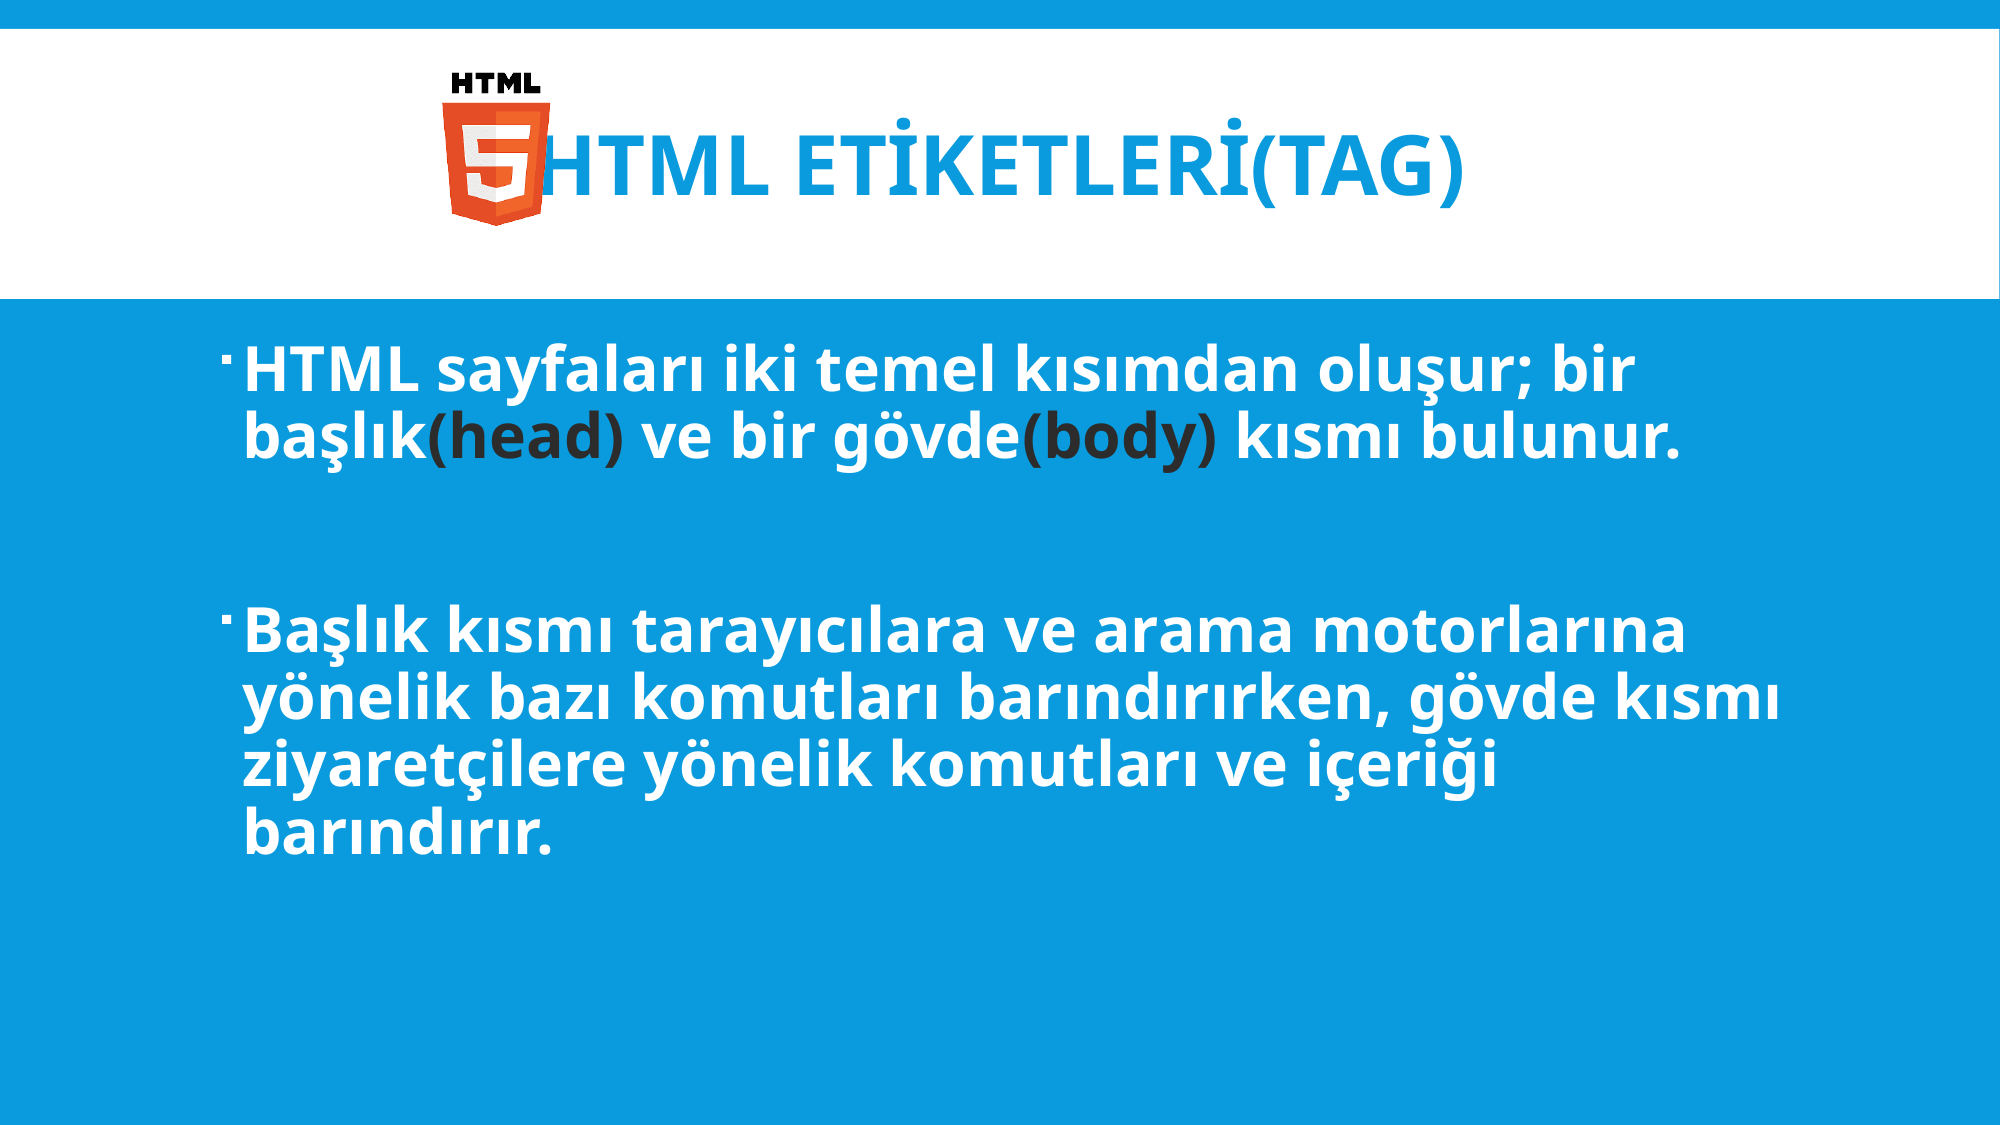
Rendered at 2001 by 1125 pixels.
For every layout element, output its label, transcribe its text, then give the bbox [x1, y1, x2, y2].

title Html etiketleri(tag) [197, 46, 1803, 295]
picture [392, 59, 601, 239]
list HTML sayfaları iki temel kısımdan oluşur; bir başlık(head) ve bir gövde(body) kısmı bulunur. Başlık kısmı tarayıcılara ve arama motorlarına yönelik bazı komutları barındırırken, gövde kısmı ziyaretçilere yönelik komutları ve içeriği barındırır. [197, 329, 1803, 1020]
